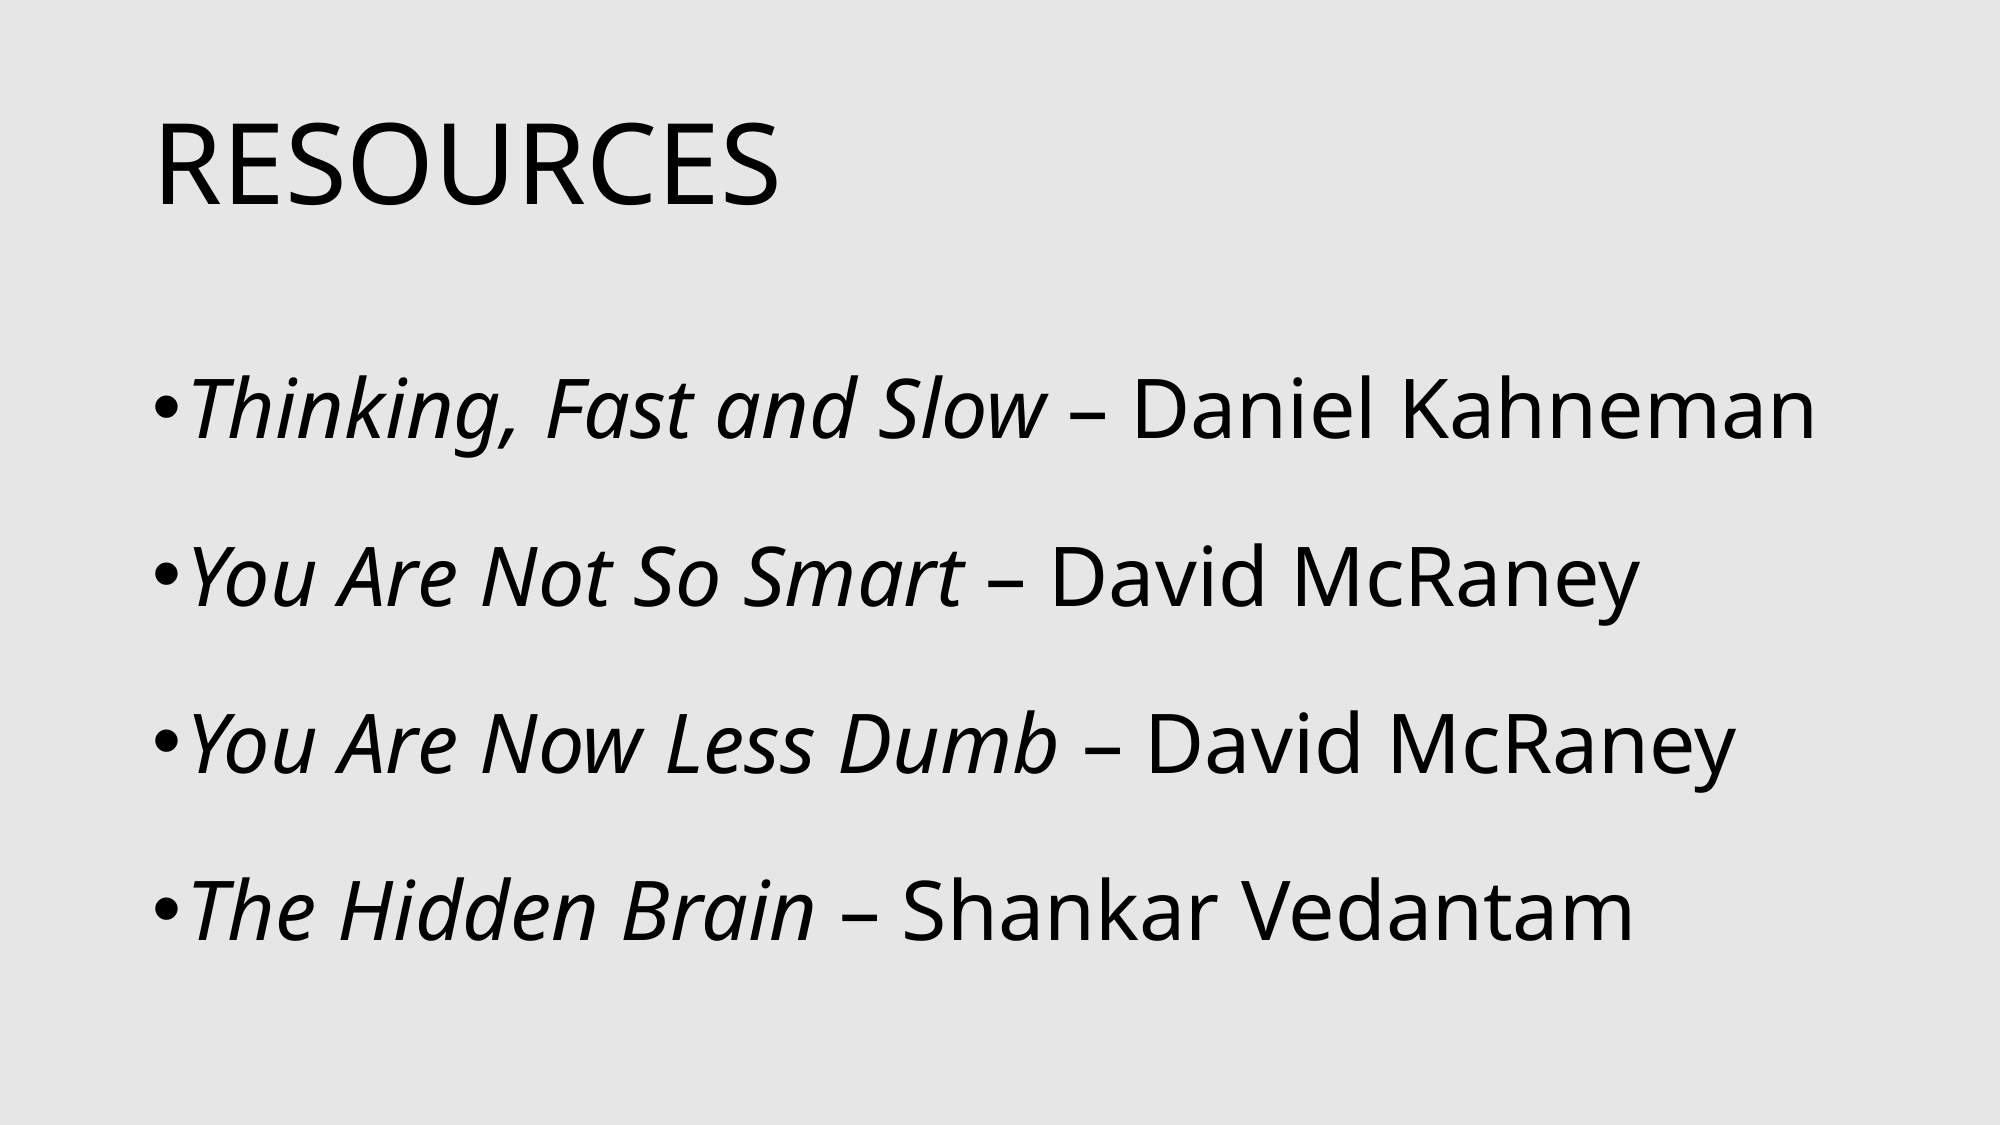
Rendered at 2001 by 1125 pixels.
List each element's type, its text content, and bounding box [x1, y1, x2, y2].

title Resources [137, 59, 1863, 278]
list Thinking, Fast and Slow – Daniel Kahneman You Are Not So Smart – David McRaney You Are Now Less Dumb – David McRaney The Hidden Brain – Shankar Vedantam [137, 299, 1863, 1108]
